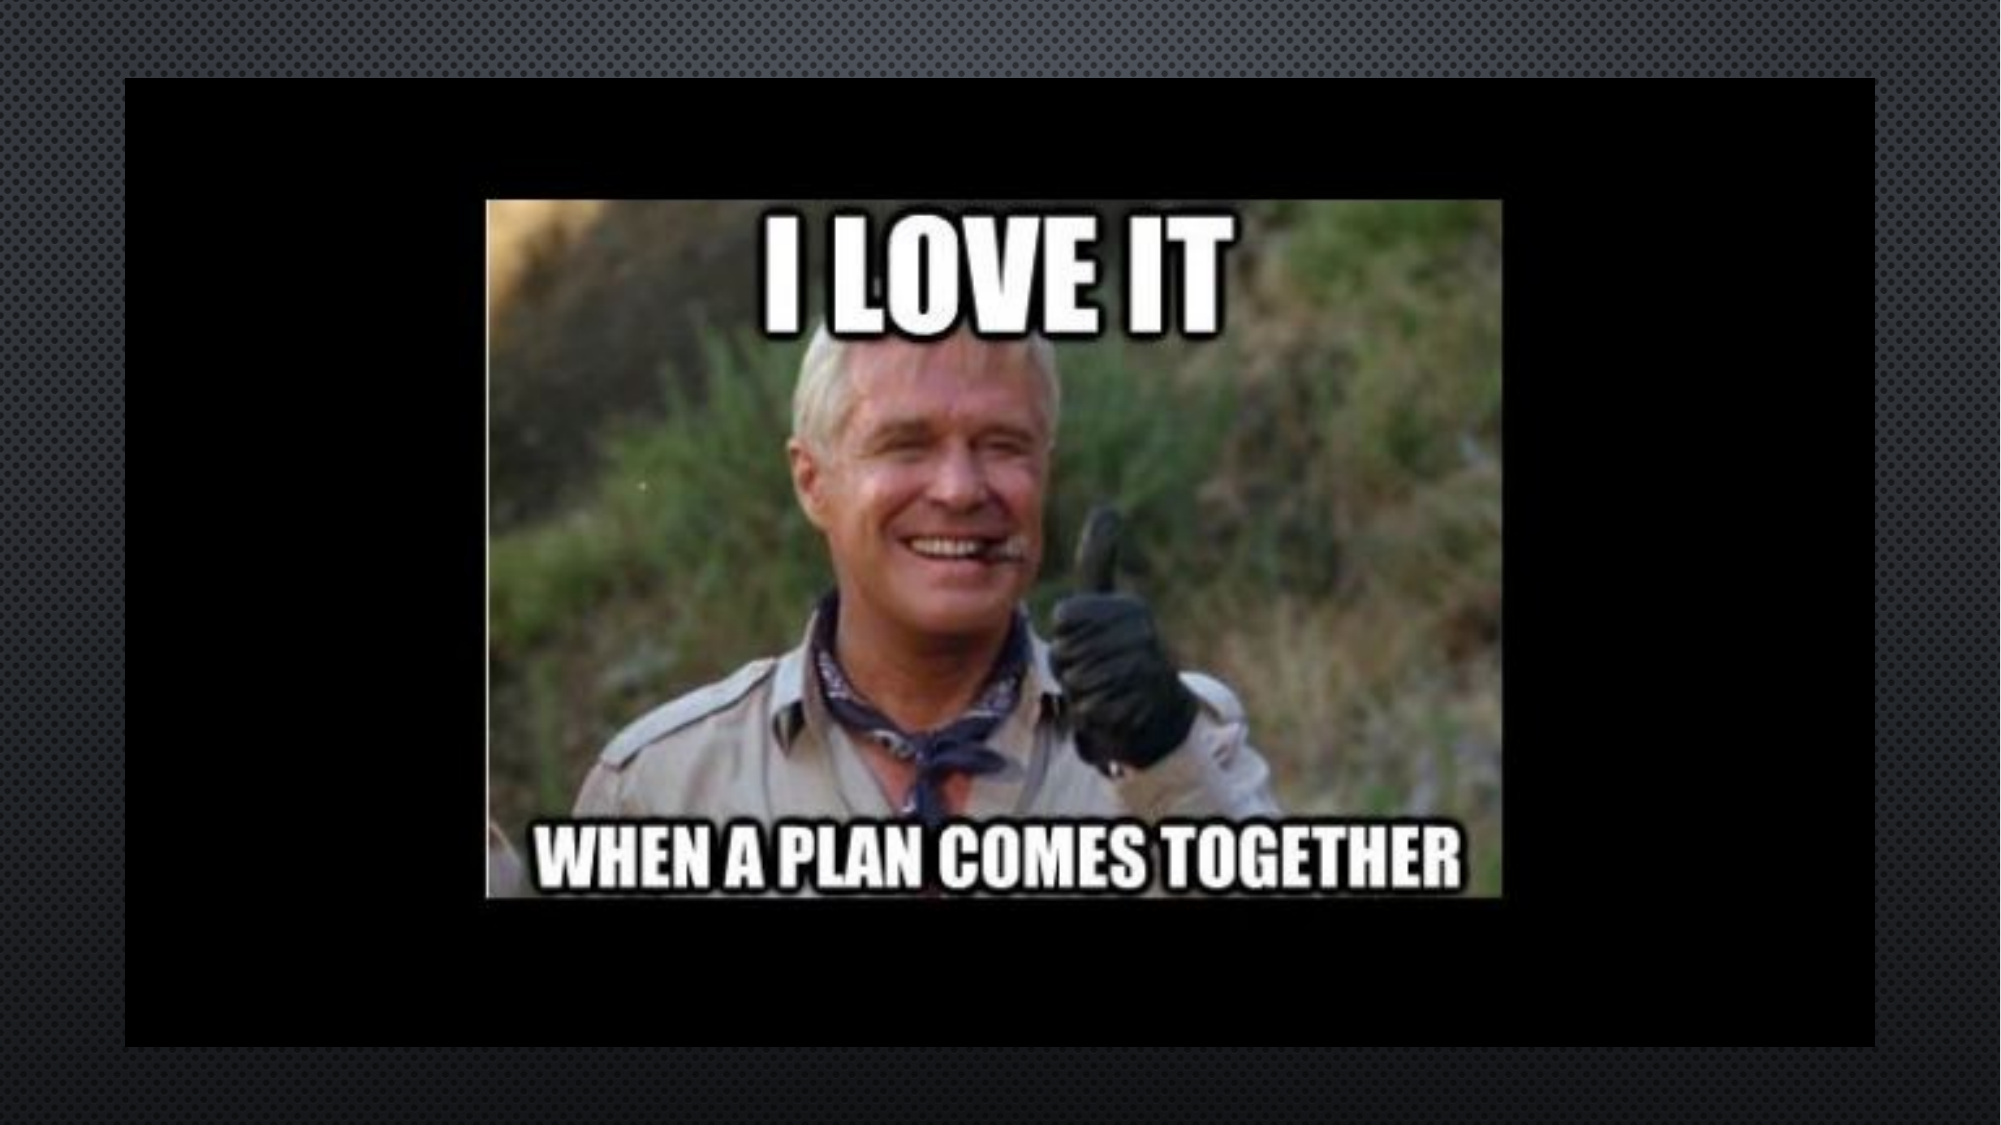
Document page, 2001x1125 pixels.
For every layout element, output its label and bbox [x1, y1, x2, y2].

picture [125, 78, 1875, 1047]
